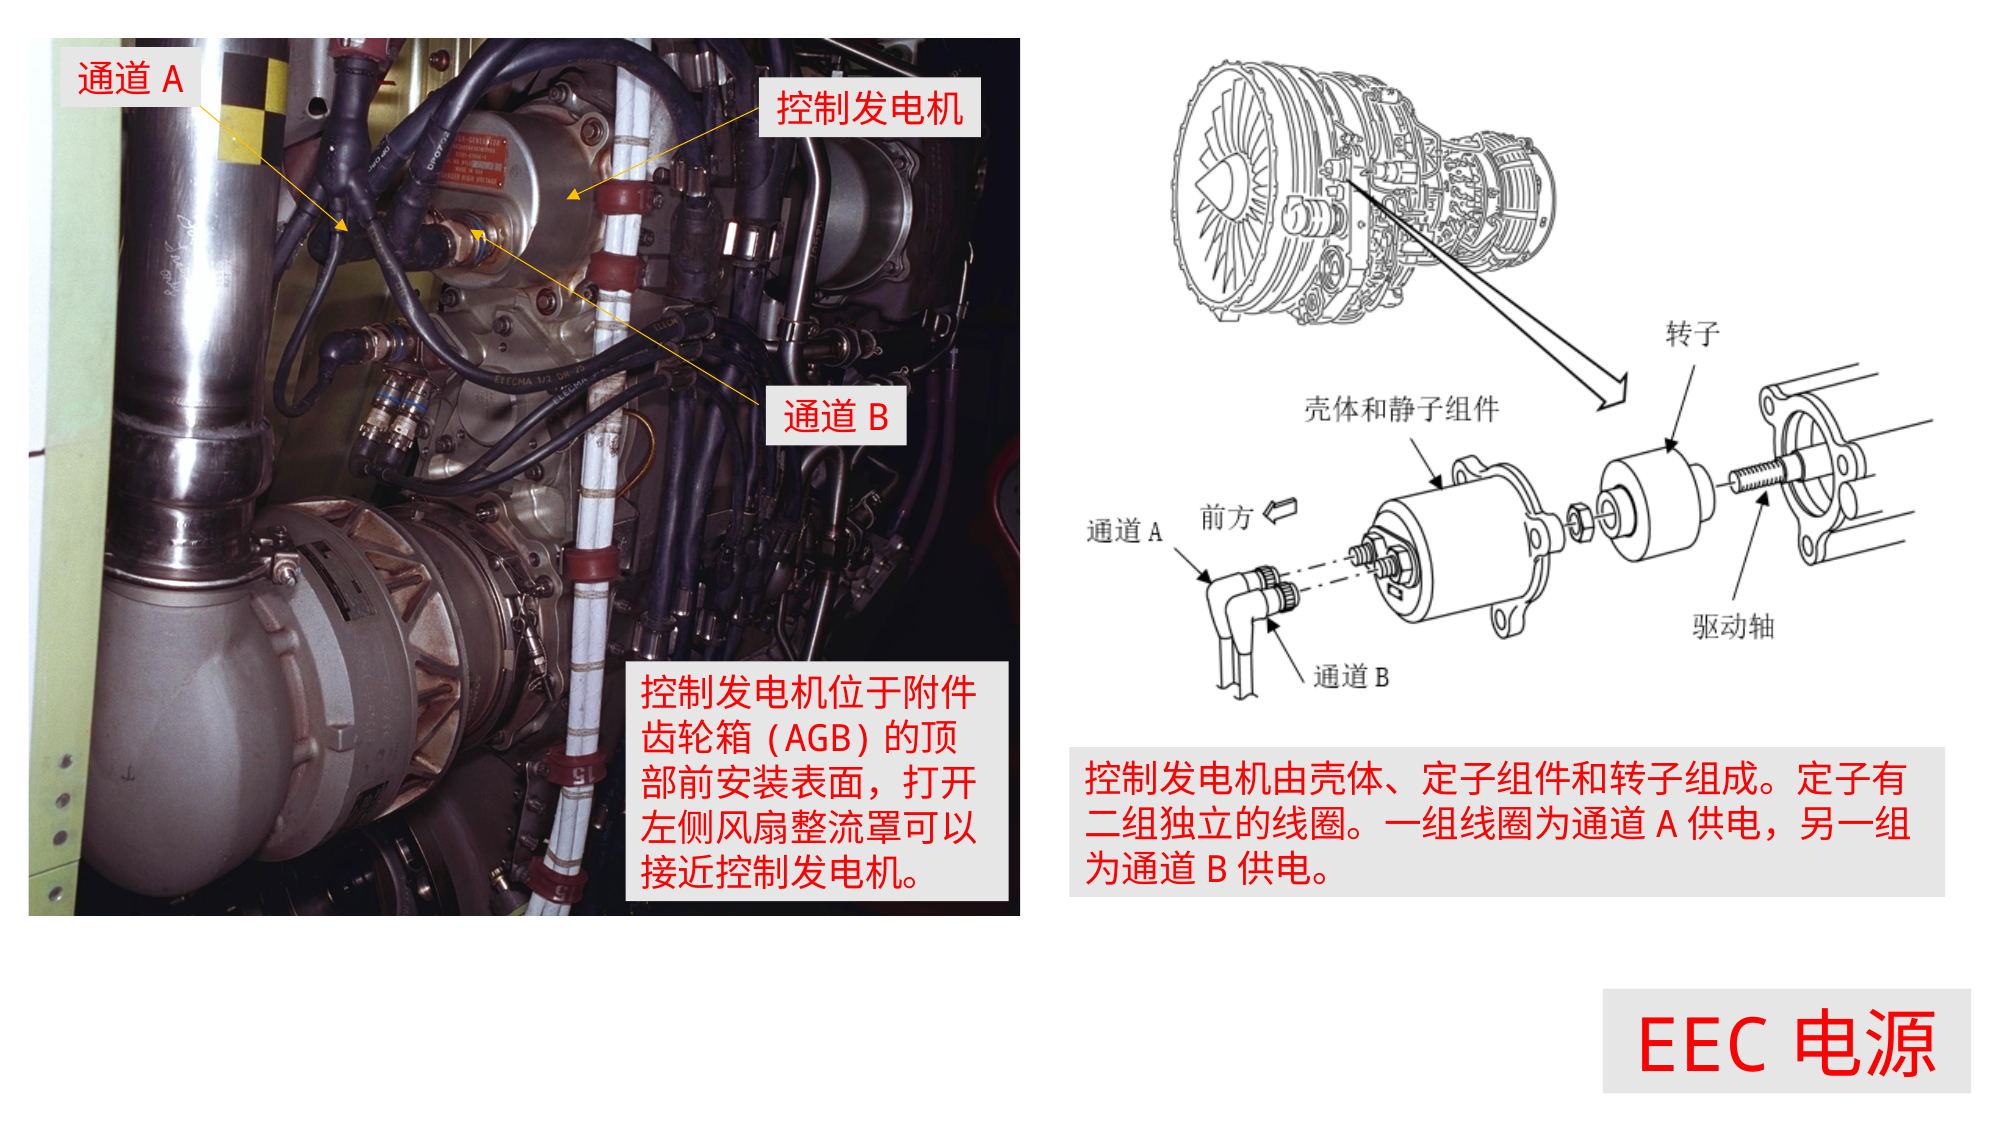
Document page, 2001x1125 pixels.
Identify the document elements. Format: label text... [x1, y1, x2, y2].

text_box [199, 105, 348, 232]
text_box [566, 107, 759, 200]
picture [1069, 39, 1950, 718]
text_box 控制发电机由壳体、定子组件和转子组成。定子有二组独立的线圈。一组线圈为通道A供电，另一组为通道B供电。 [1069, 747, 1946, 897]
text_box EEC电源 [1602, 988, 1972, 1094]
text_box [470, 229, 759, 405]
picture [28, 38, 1021, 916]
